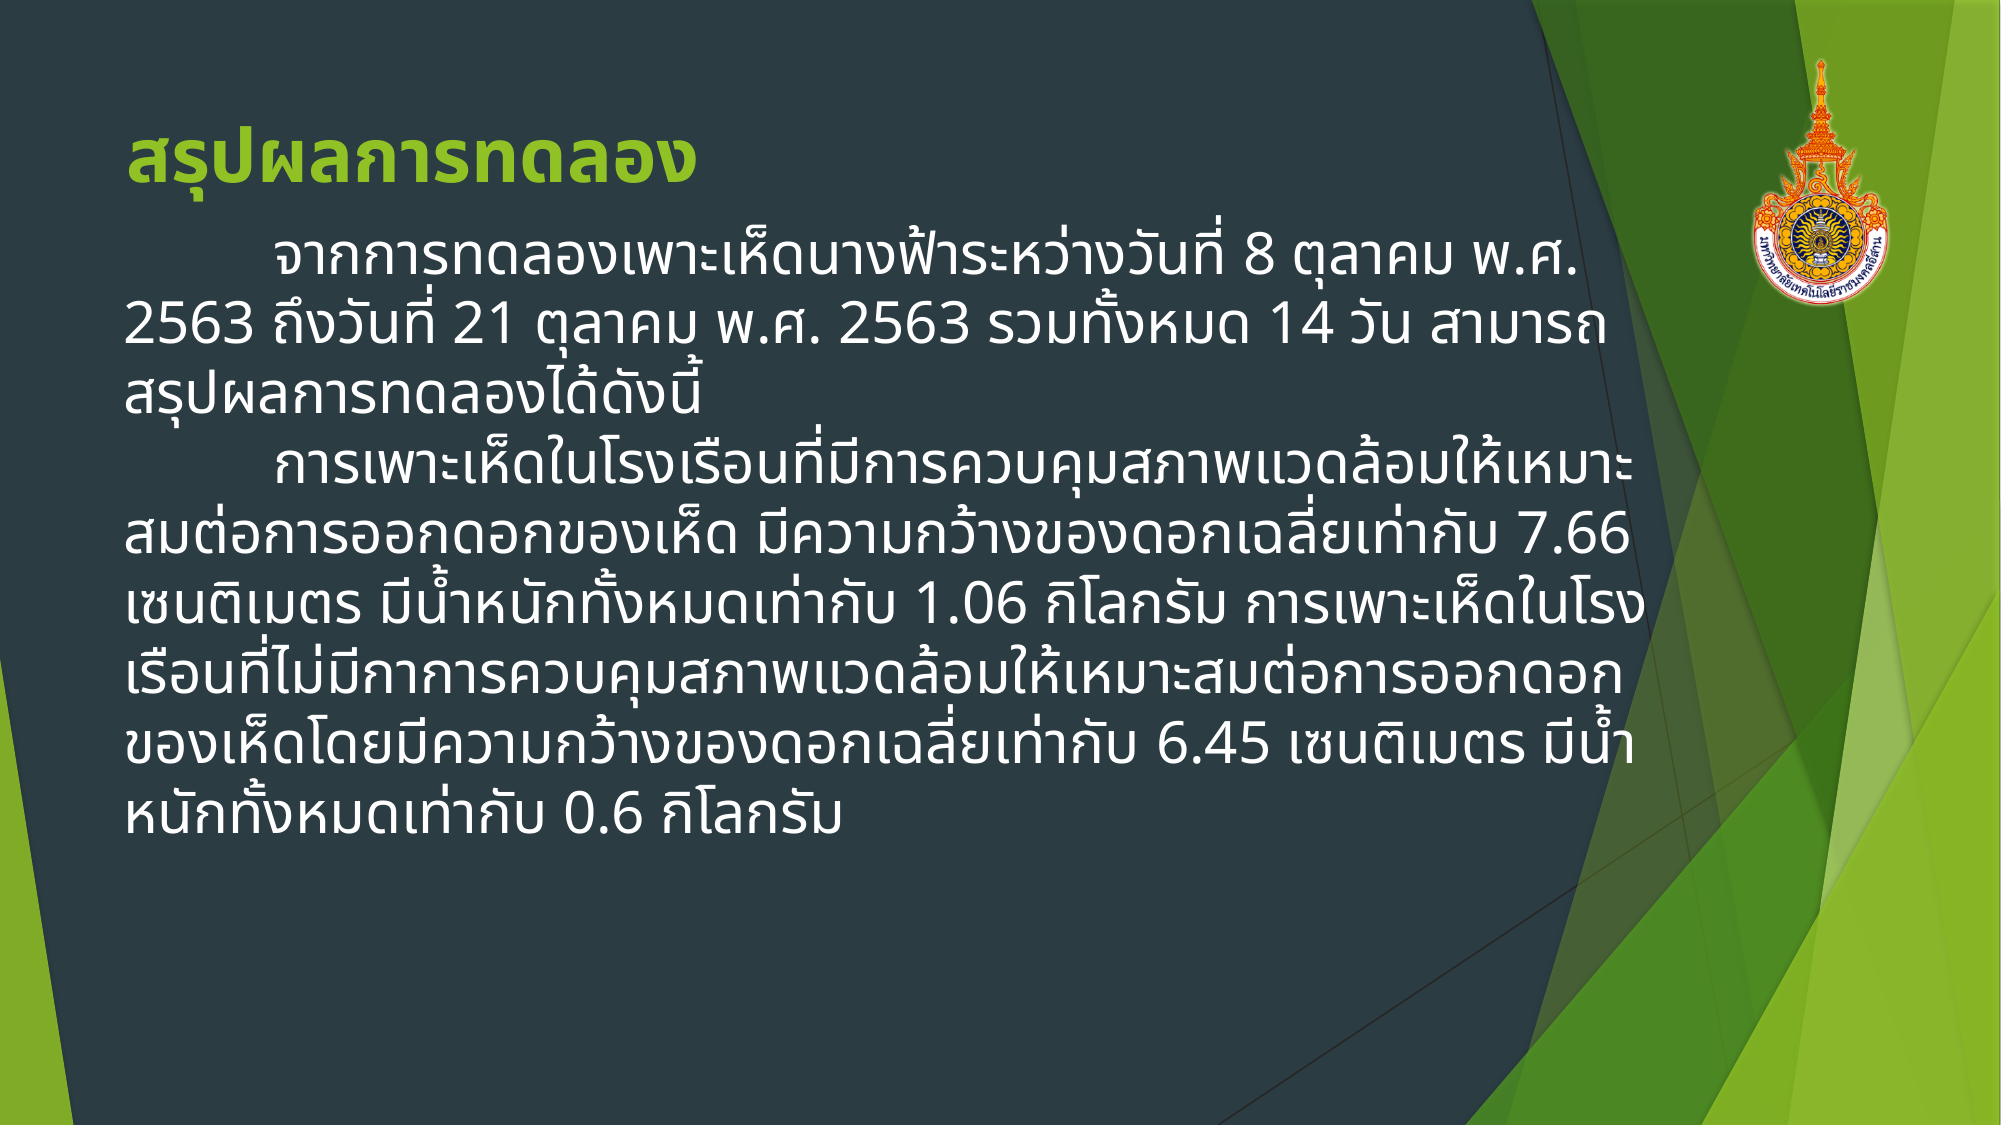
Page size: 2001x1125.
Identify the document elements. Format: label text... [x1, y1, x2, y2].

picture [1748, 47, 1892, 315]
title สรุปผลการทดลอง [111, 99, 1522, 208]
text_box จากการทดลองเพาะเห็ดนางฟ้าระหว่างวันที่ 8 ตุลาคม พ.ศ. 2563 ถึงวันที่ 21 ตุลาคม พ.ศ. 2563 รวมทั้งหมด 14 วัน สามารถสรุปผลการทดลองได้ดังนี้ การเพาะเห็ดในโรงเรือนที่มีการควบคุมสภาพแวดล้อมให้เหมาะสมต่อการออกดอกของเห็ด มีความกว้างของดอกเฉลี่ยเท่ากับ 7.66 เซนติเมตร มีน้ำหนักทั้งหมดเท่ากับ 1.06 กิโลกรัม การเพาะเห็ดในโรงเรือนที่ไม่มีกาการควบคุมสภาพแวดล้อมให้เหมาะสมต่อการออกดอกของเห็ดโดยมีความกว้างของดอกเฉลี่ยเท่ากับ 6.45 เซนติเมตร มีน้ำหนักทั้งหมดเท่ากับ 0.6 กิโลกรัม [108, 208, 1665, 913]
